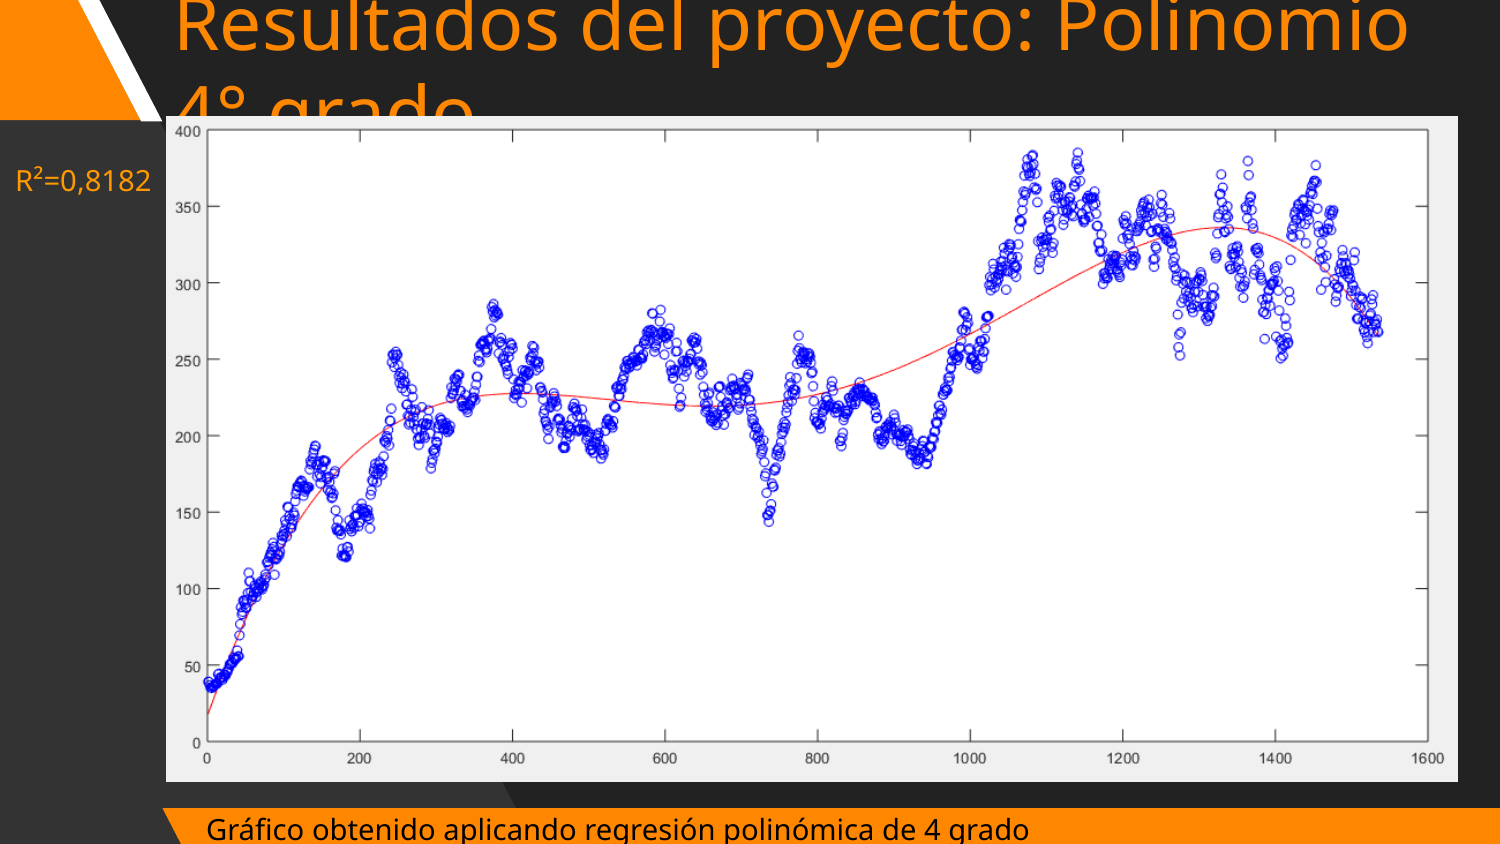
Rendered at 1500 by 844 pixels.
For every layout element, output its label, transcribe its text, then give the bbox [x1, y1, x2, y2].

text_box Gráfico obtenido aplicando regresión polinómica de 4 grado [191, 796, 1363, 844]
picture [166, 116, 1458, 782]
text_box R²=0,8182 [0, 147, 161, 285]
title Resultados del proyecto: Polinomio 4° grado [158, 13, 1487, 117]
